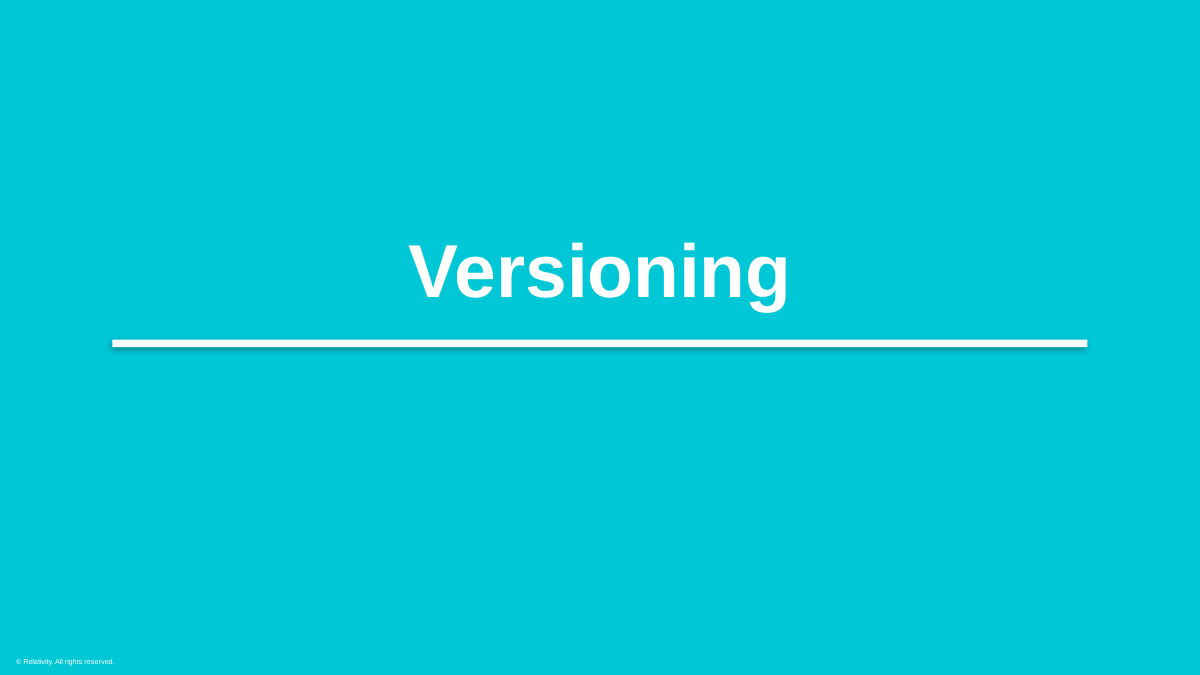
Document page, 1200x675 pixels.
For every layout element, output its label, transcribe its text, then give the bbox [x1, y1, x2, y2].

list Versioning [112, 237, 1088, 318]
